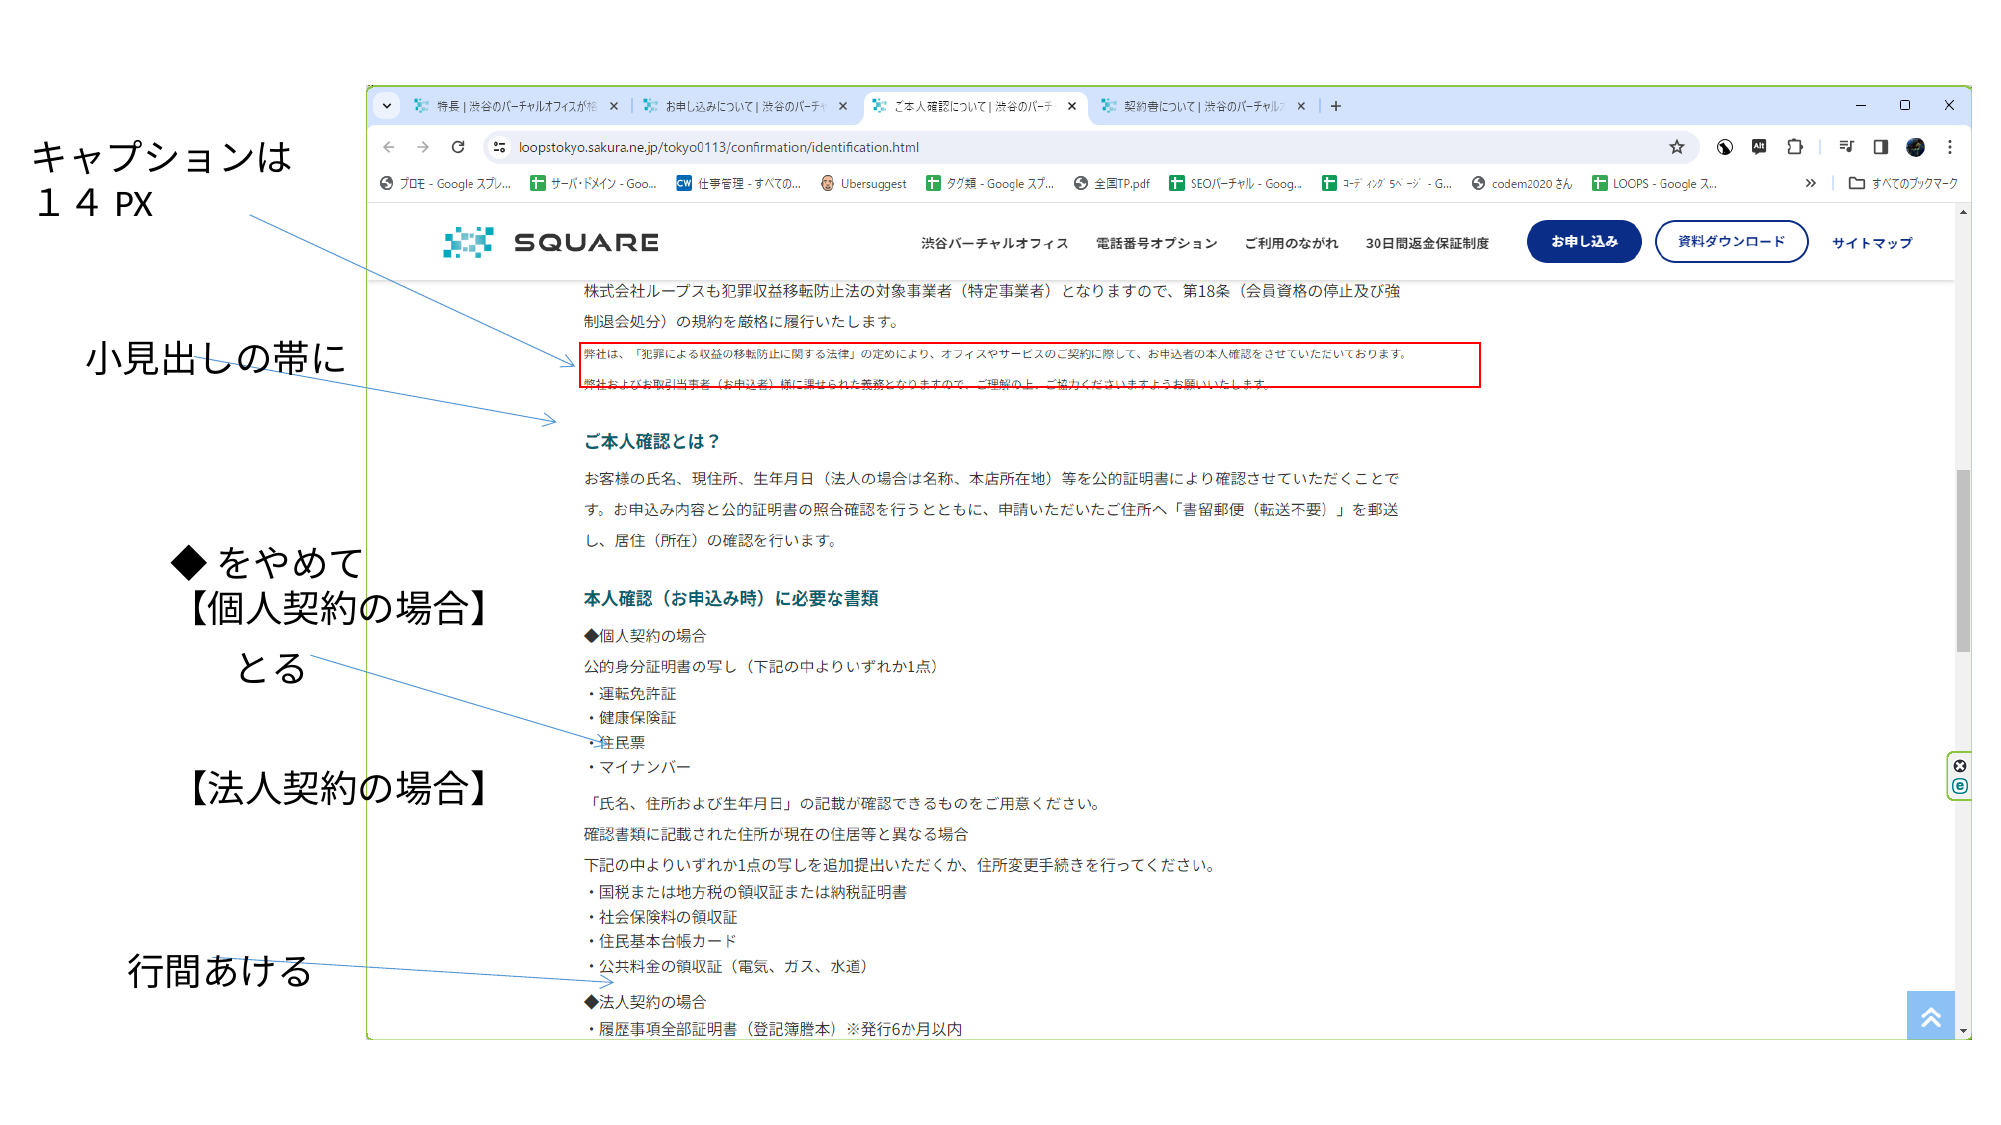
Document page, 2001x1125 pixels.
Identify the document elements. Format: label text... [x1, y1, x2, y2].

text_box 行間あける [112, 940, 358, 1001]
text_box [249, 214, 576, 367]
text_box ◆をやめて 【個人契約の場合】 【法人契約の場合】 [155, 532, 366, 817]
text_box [212, 957, 615, 983]
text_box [193, 356, 557, 423]
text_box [310, 655, 610, 745]
text_box キャプションは １４PX [15, 126, 308, 232]
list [366, 85, 1972, 1040]
text_box 小見出しの帯に [70, 327, 249, 388]
